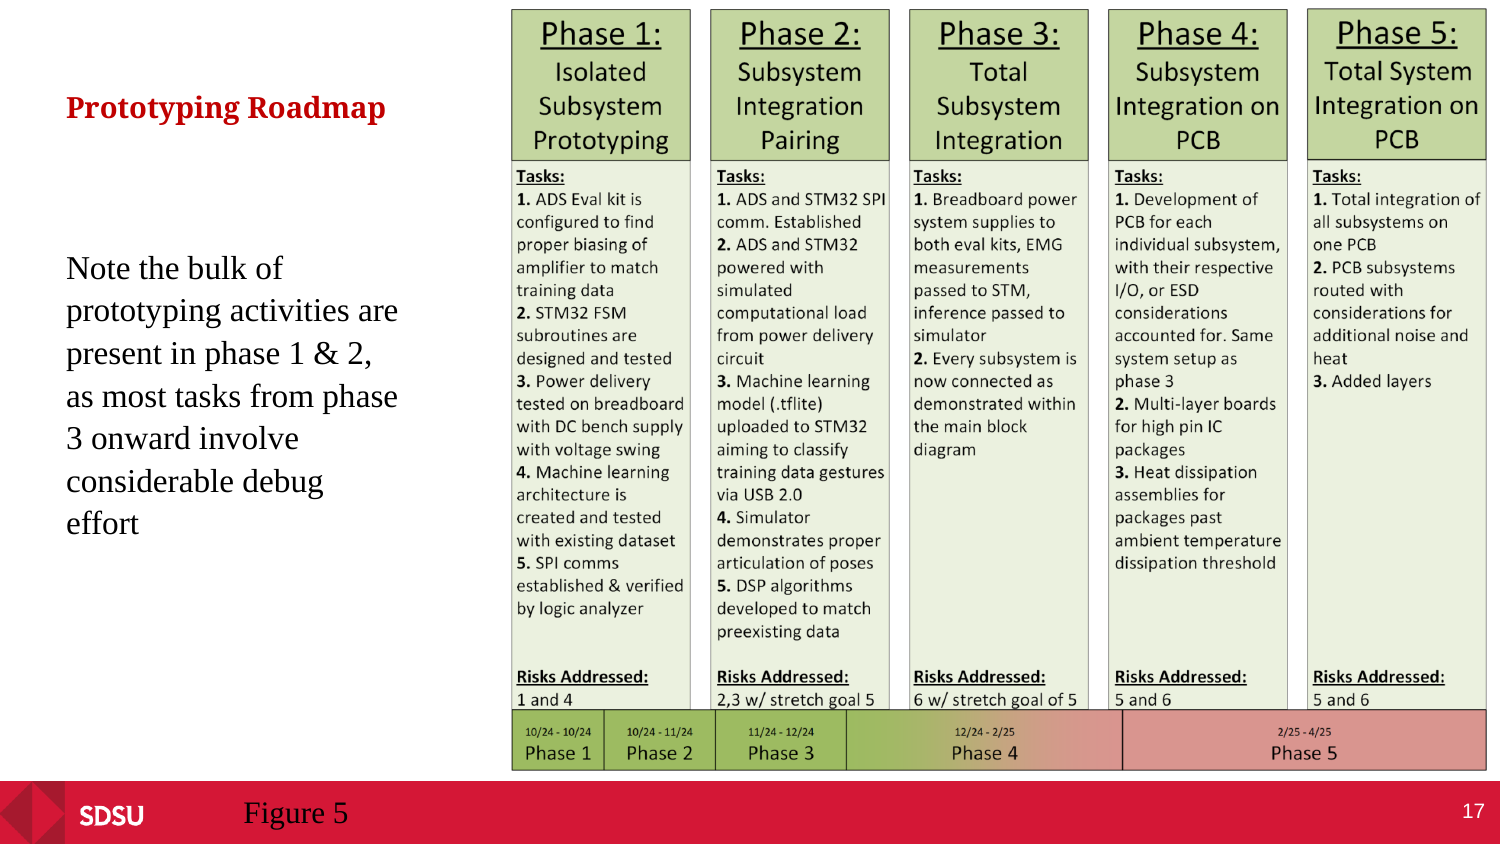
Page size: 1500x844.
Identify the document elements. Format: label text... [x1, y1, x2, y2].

list Note the bulk of prototyping activities are present in phase 1 & 2, as most tasks from phase 3 onward involve considerable debug effort [51, 229, 417, 750]
slide_number 17 [1410, 779, 1500, 844]
picture [0, 0, 1499, 844]
title Prototyping Roadmap [51, 72, 417, 167]
text_box Figure 5 [172, 794, 420, 829]
